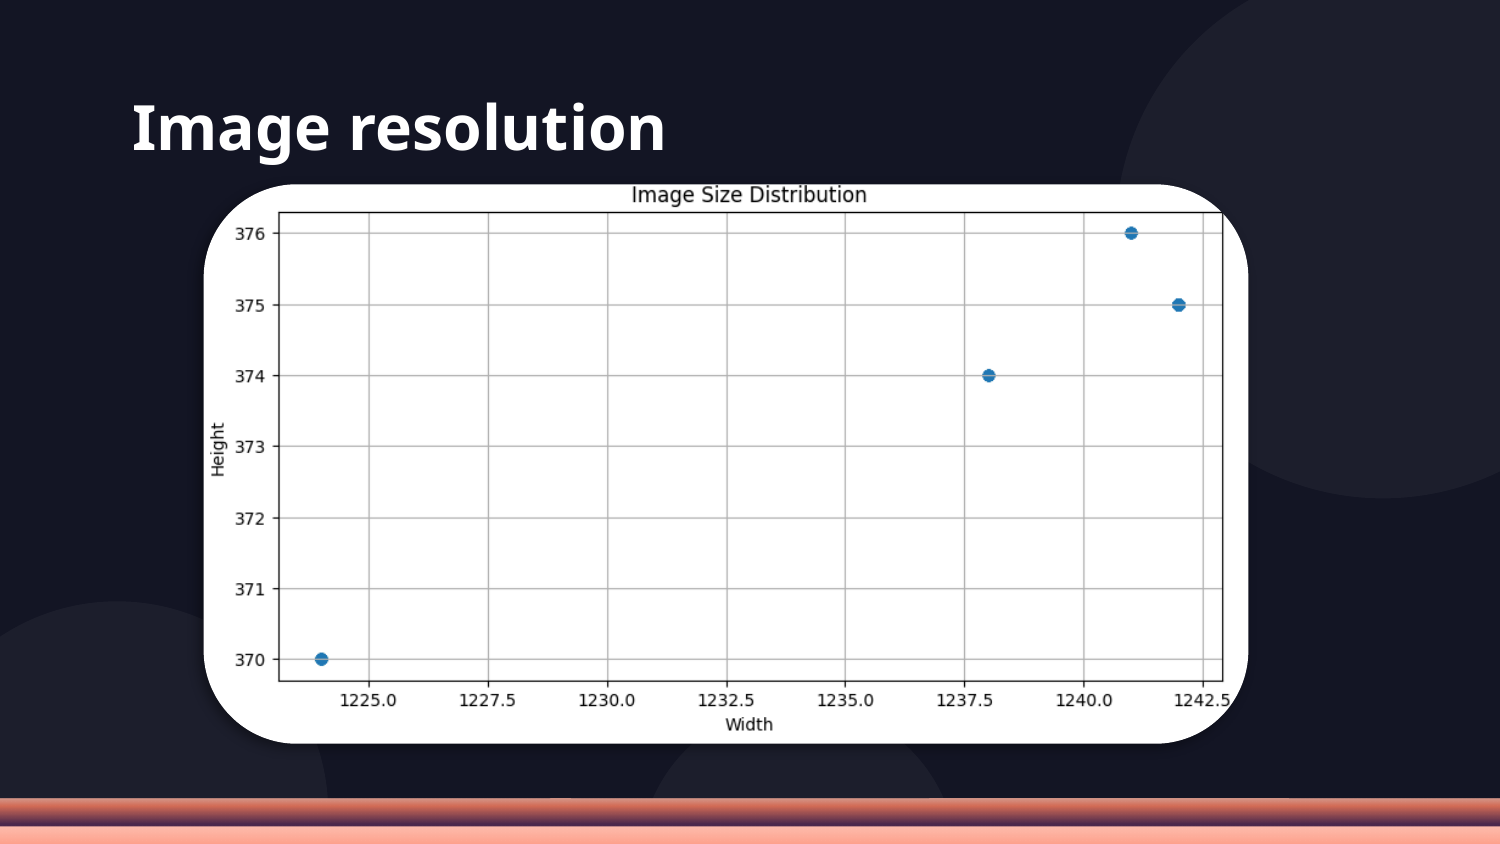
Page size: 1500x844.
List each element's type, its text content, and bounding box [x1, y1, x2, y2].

title Image resolution [116, 72, 926, 167]
picture [0, 798, 1500, 844]
picture [203, 184, 1249, 744]
